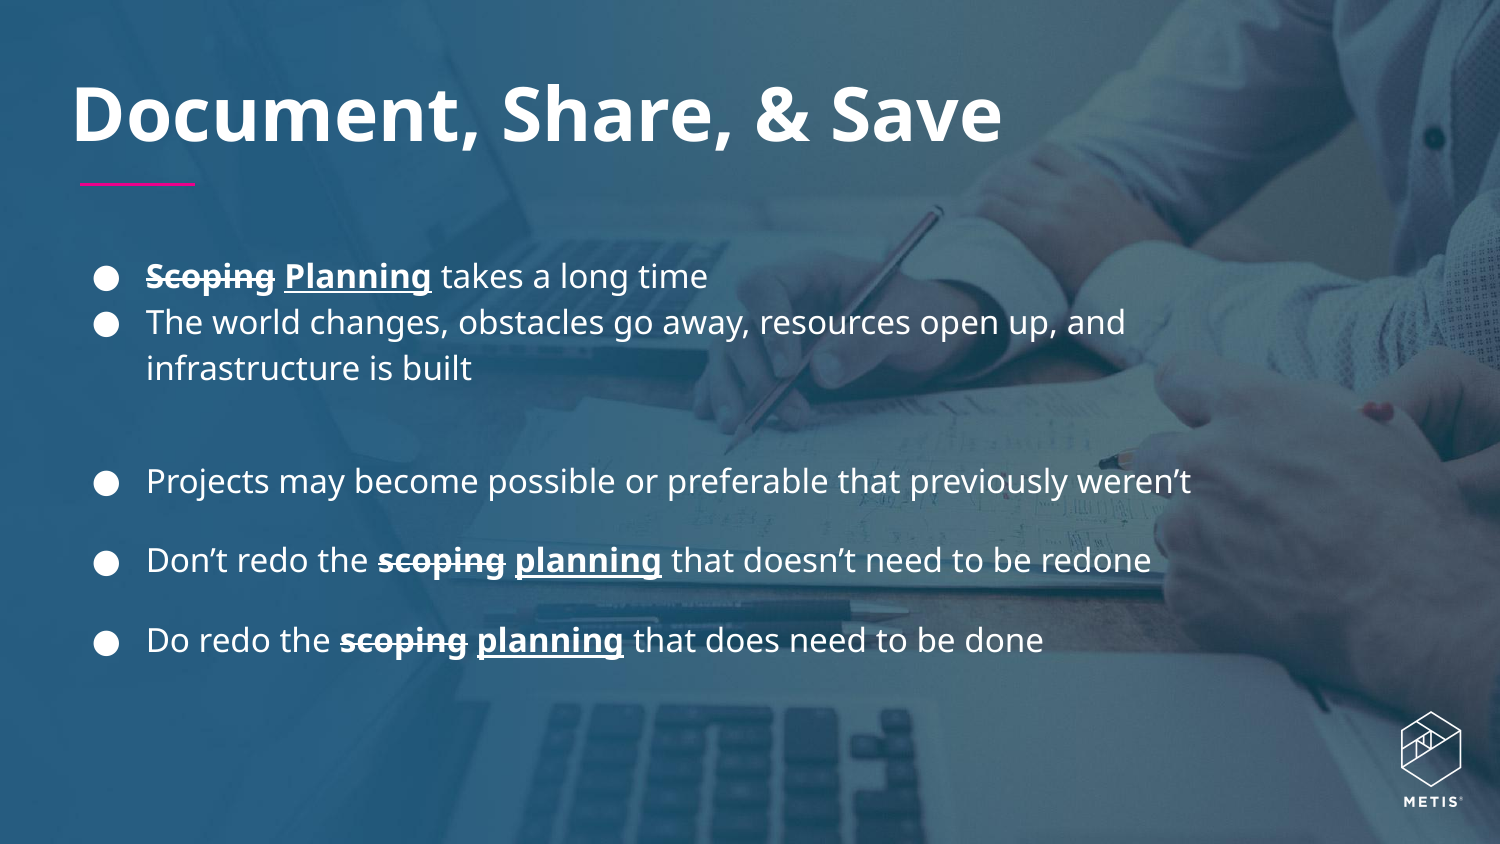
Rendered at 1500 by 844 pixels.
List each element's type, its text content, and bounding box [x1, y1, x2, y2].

title Document, Share, & Save [55, 51, 1382, 178]
picture [0, 0, 1500, 844]
list Scoping Planning takes a long time The world changes, obstacles go away, resources open up, and infrastructure is built Projects may become possible or preferable that previously weren’t Don’t redo the scoping planning that doesn’t need to be redone Do redo the scoping planning that does need to be done [55, 200, 1332, 737]
